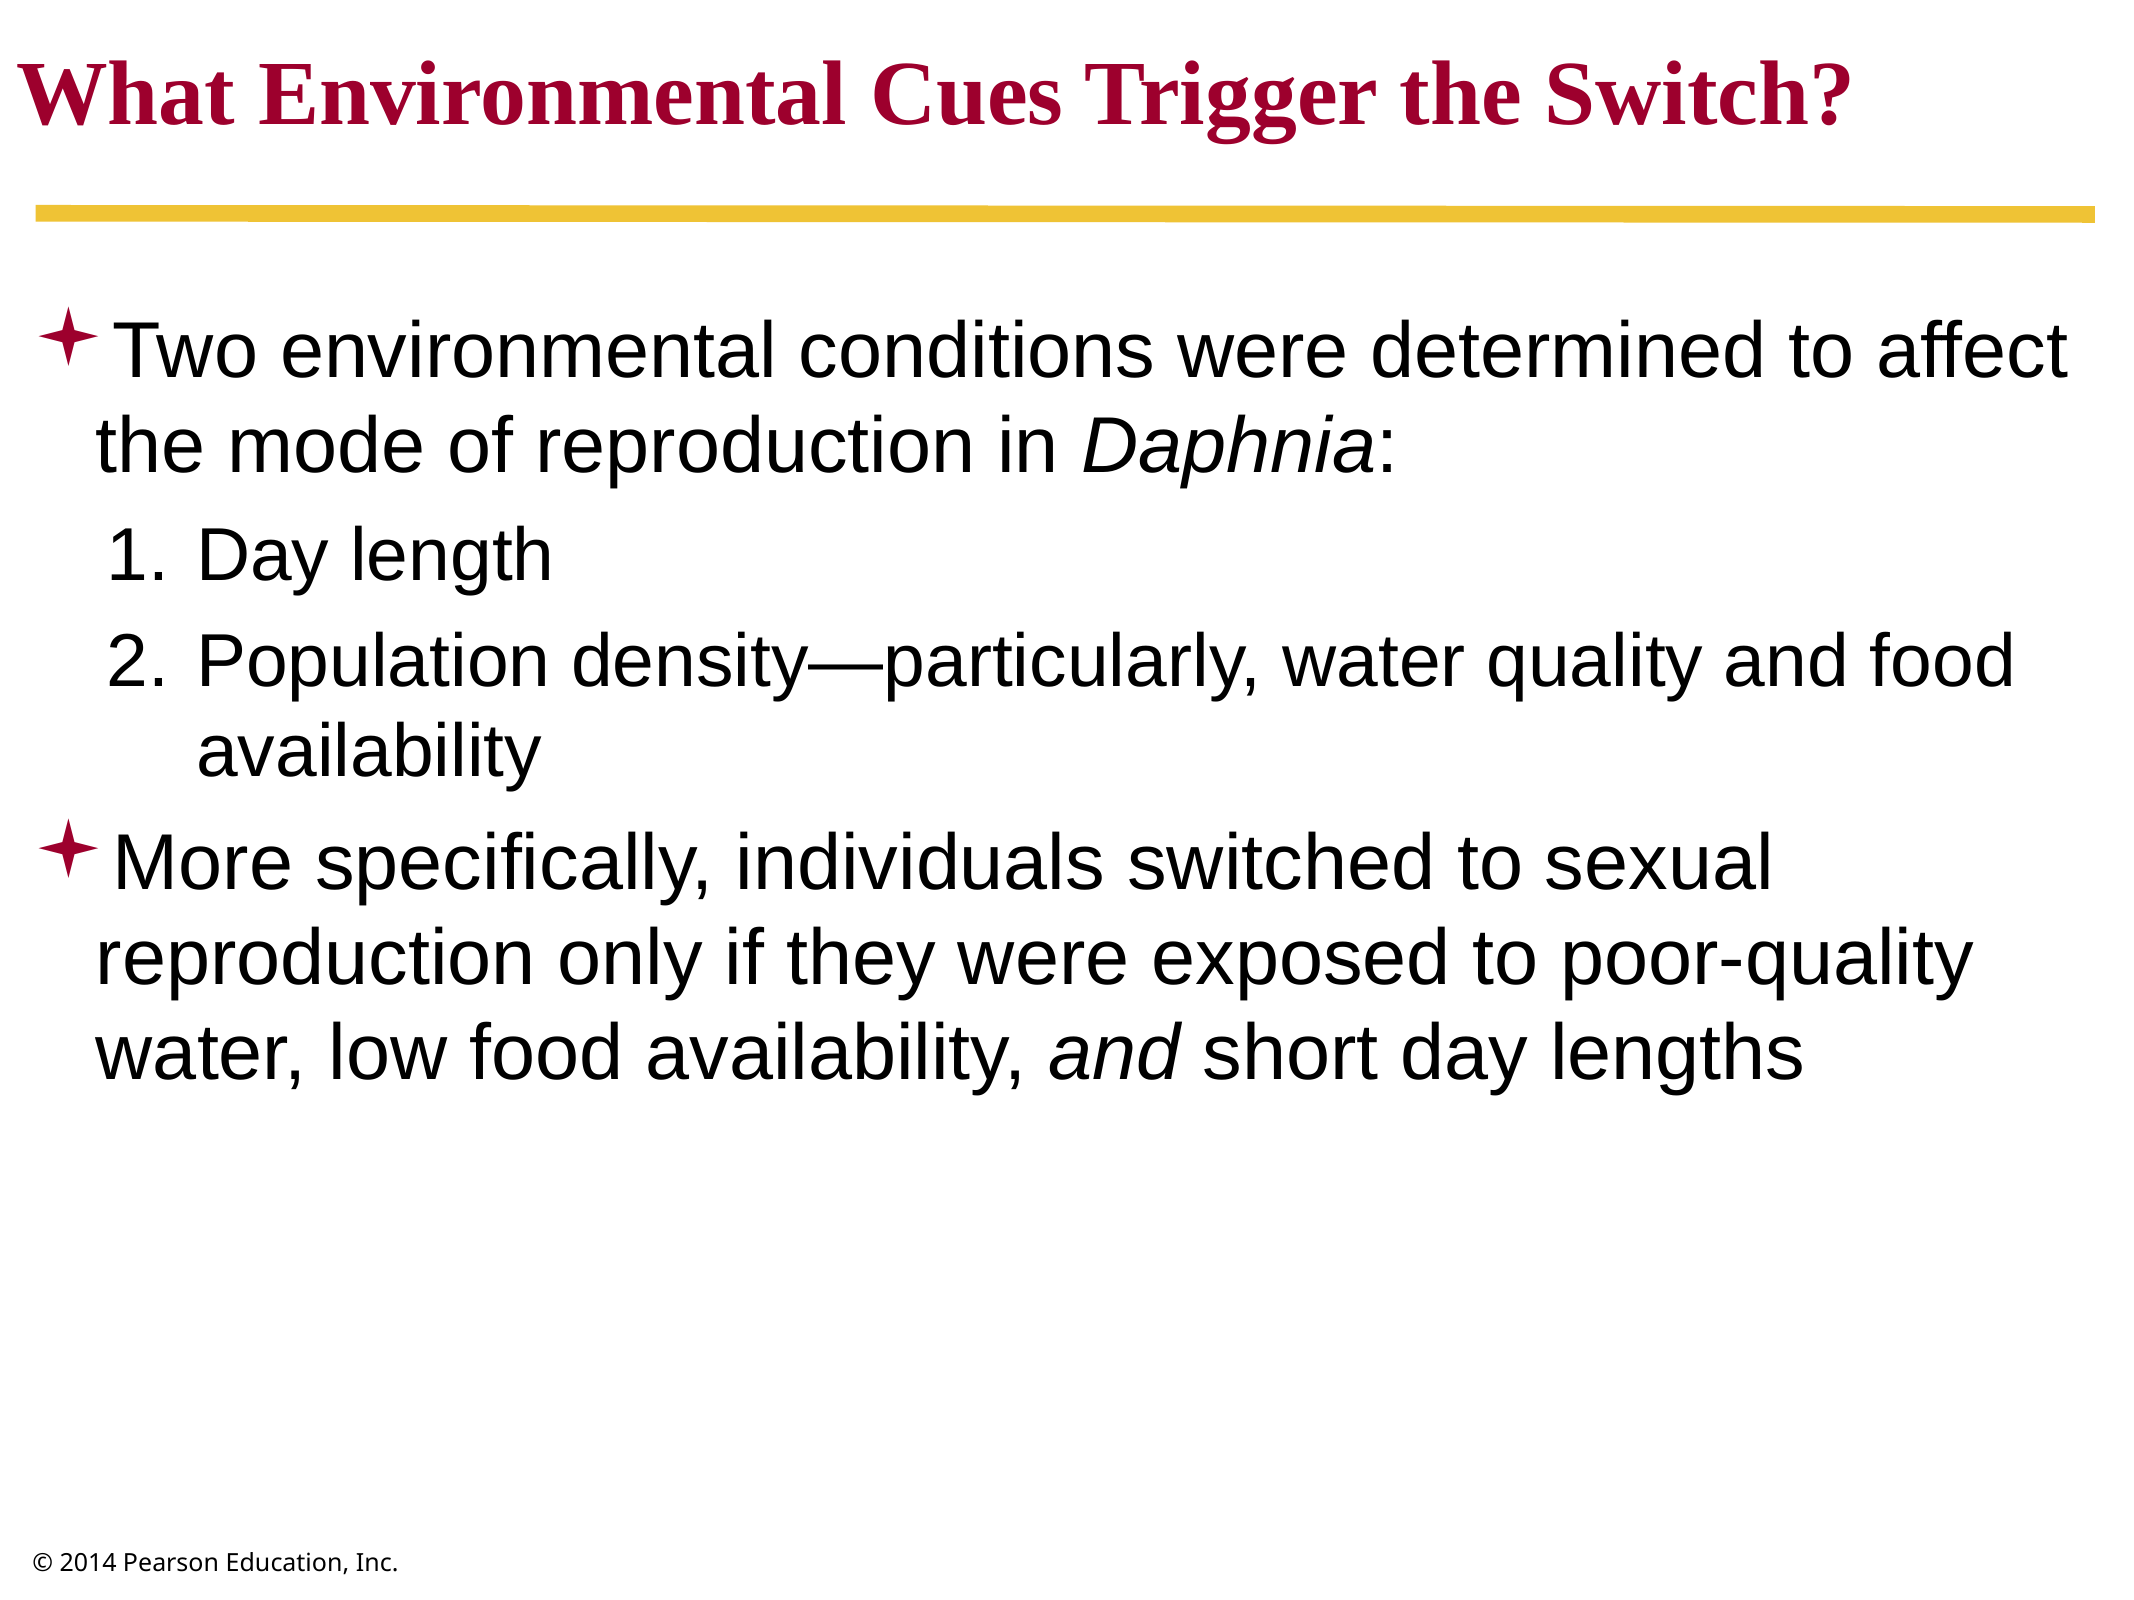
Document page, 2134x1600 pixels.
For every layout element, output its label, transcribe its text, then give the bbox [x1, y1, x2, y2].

list Two environmental conditions were determined to affect the mode of reproduction in Daphnia: Day length Population density—particularly, water quality and food availability More specifically, individuals switched to sexual reproduction only if they were exposed to poor-quality water, low food availability, and short day lengths [33, 297, 2082, 1483]
title What Environmental Cues Trigger the Switch? [15, 44, 2064, 238]
